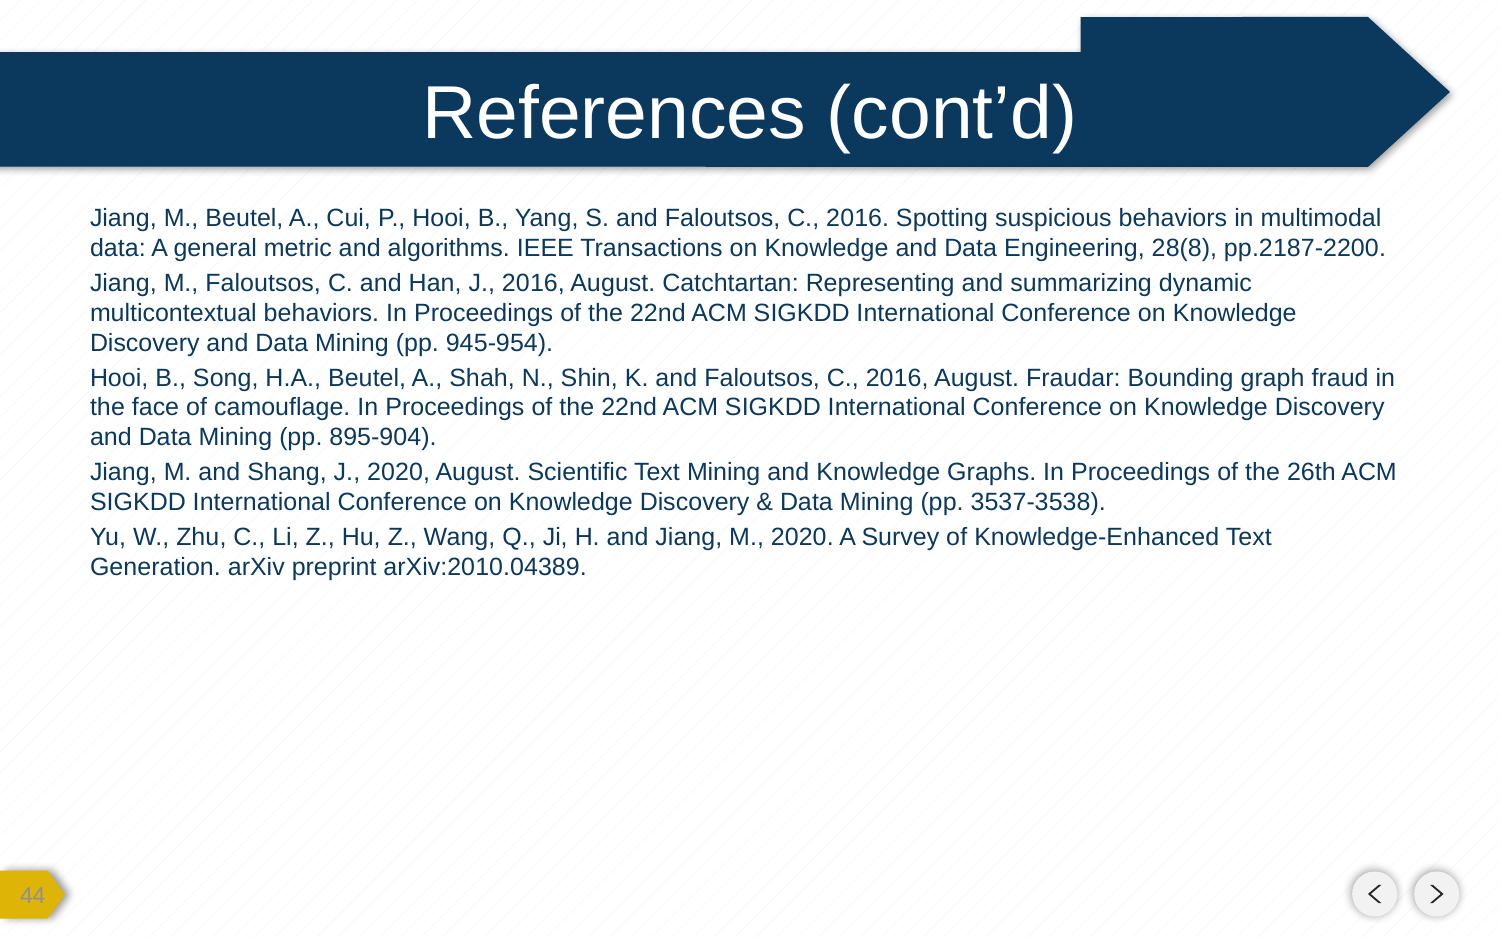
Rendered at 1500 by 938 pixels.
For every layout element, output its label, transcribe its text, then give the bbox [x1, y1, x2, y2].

title References (cont’d) [127, 56, 1373, 162]
slide_number 43 [0, 870, 61, 919]
list Jiang, M., Beutel, A., Cui, P., Hooi, B., Yang, S. and Faloutsos, C., 2016. Spotting suspicious behaviors in multimodal data: A general metric and algorithms. IEEE Transactions on Knowledge and Data Engineering, 28(8), pp.2187-2200. Jiang, M., Faloutsos, C. and Han, J., 2016, August. Catchtartan: Representing and summarizing dynamic multicontextual behaviors. In Proceedings of the 22nd ACM SIGKDD International Conference on Knowledge Discovery and Data Mining (pp. 945-954). Hooi, B., Song, H.A., Beutel, A., Shah, N., Shin, K. and Faloutsos, C., 2016, August. Fraudar: Bounding graph fraud in the face of camouflage. In Proceedings of the 22nd ACM SIGKDD International Conference on Knowledge Discovery and Data Mining (pp. 895-904). Jiang, M. and Shang, J., 2020, August. Scientific Text Mining and Knowledge Graphs. In Proceedings of the 26th ACM SIGKDD International Conference on Knowledge Discovery & Data Mining (pp. 3537-3538). Yu, W., Zhu, C., Li, Z., Hu, Z., Wang, Q., Ji, H. and Jiang, M., 2020. A Survey of Knowledge-Enhanced Text Generation. arXiv preprint arXiv:2010.04389. [75, 193, 1425, 838]
